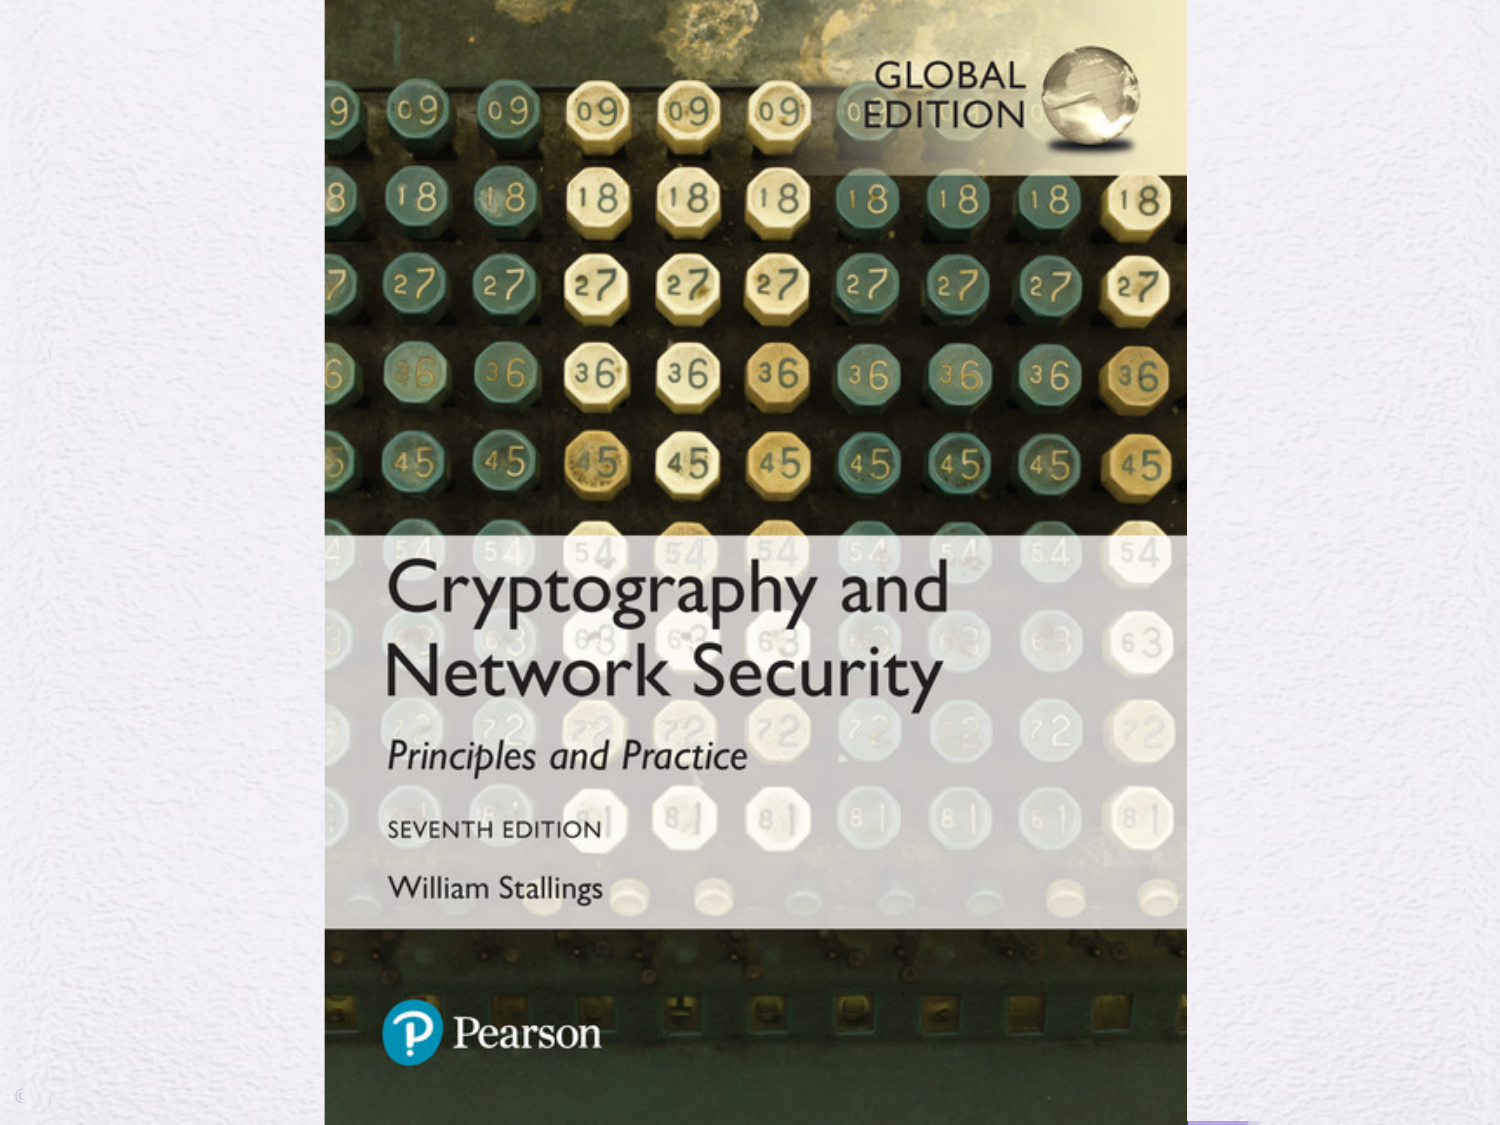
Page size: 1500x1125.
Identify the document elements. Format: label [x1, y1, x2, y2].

text_box [0, 0, 1500, 1125]
